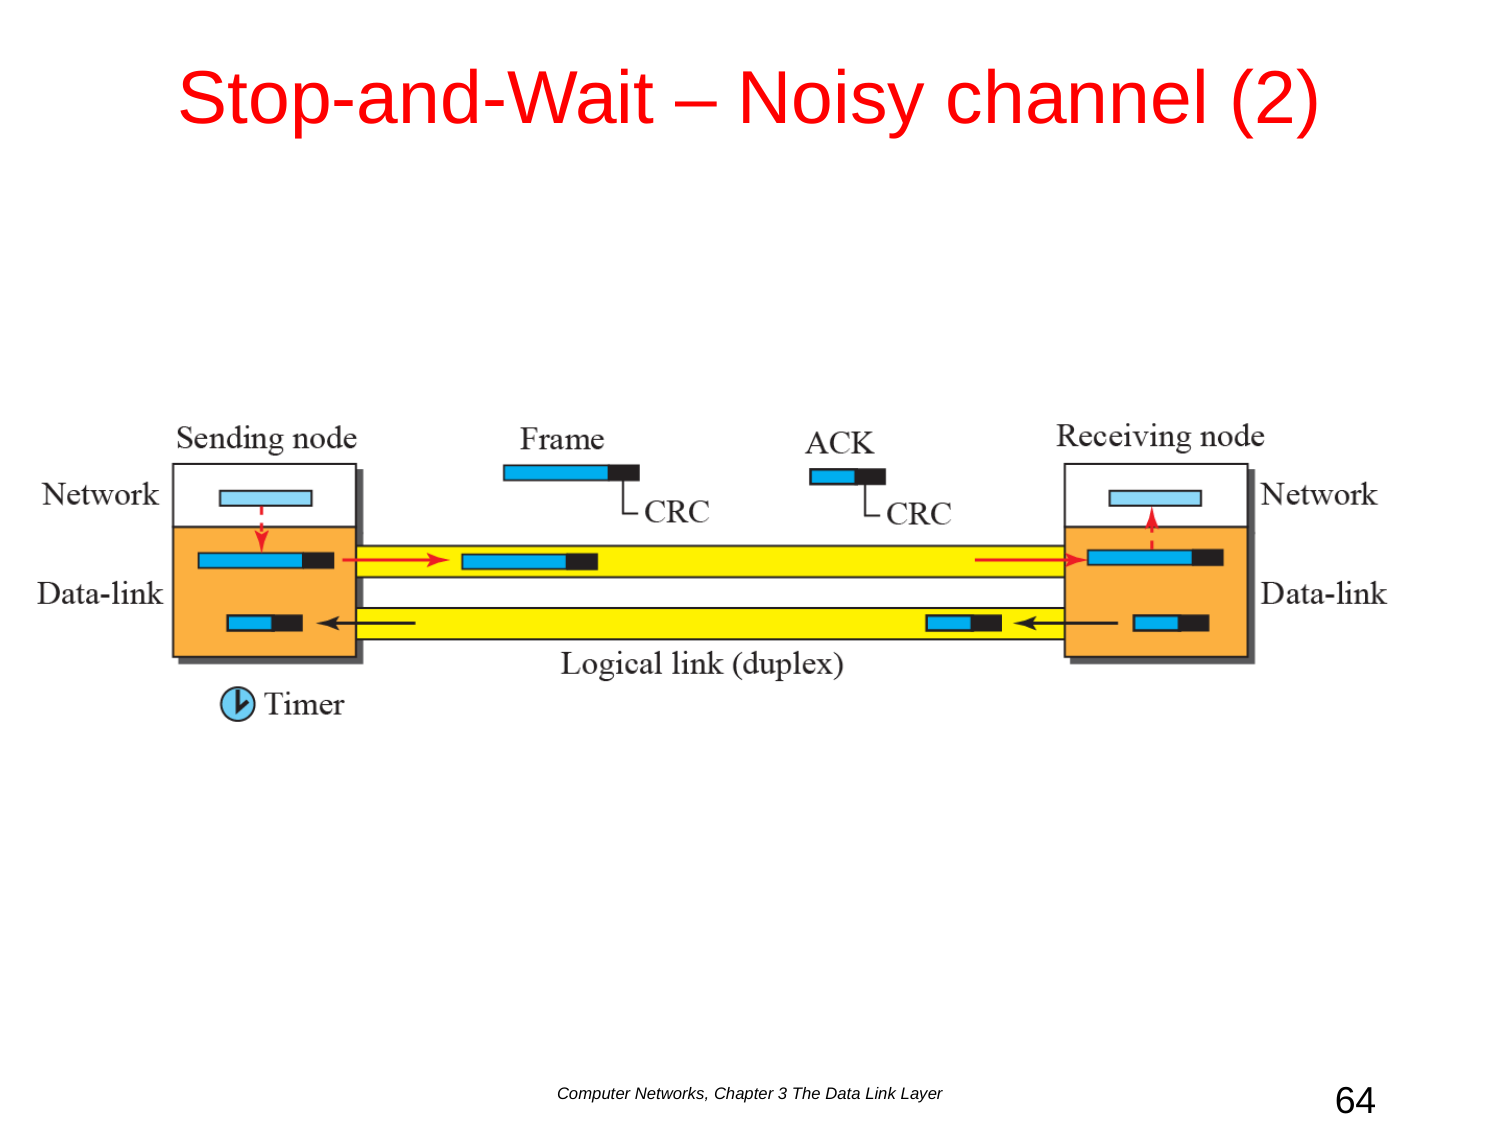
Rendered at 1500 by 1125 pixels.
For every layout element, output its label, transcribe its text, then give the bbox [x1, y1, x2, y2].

footer Computer Networks, Chapter 3 The Data Link Layer [0, 1074, 1500, 1125]
picture [37, 418, 1388, 726]
title Stop-and-Wait – Noisy channel (2) [0, 0, 1500, 188]
